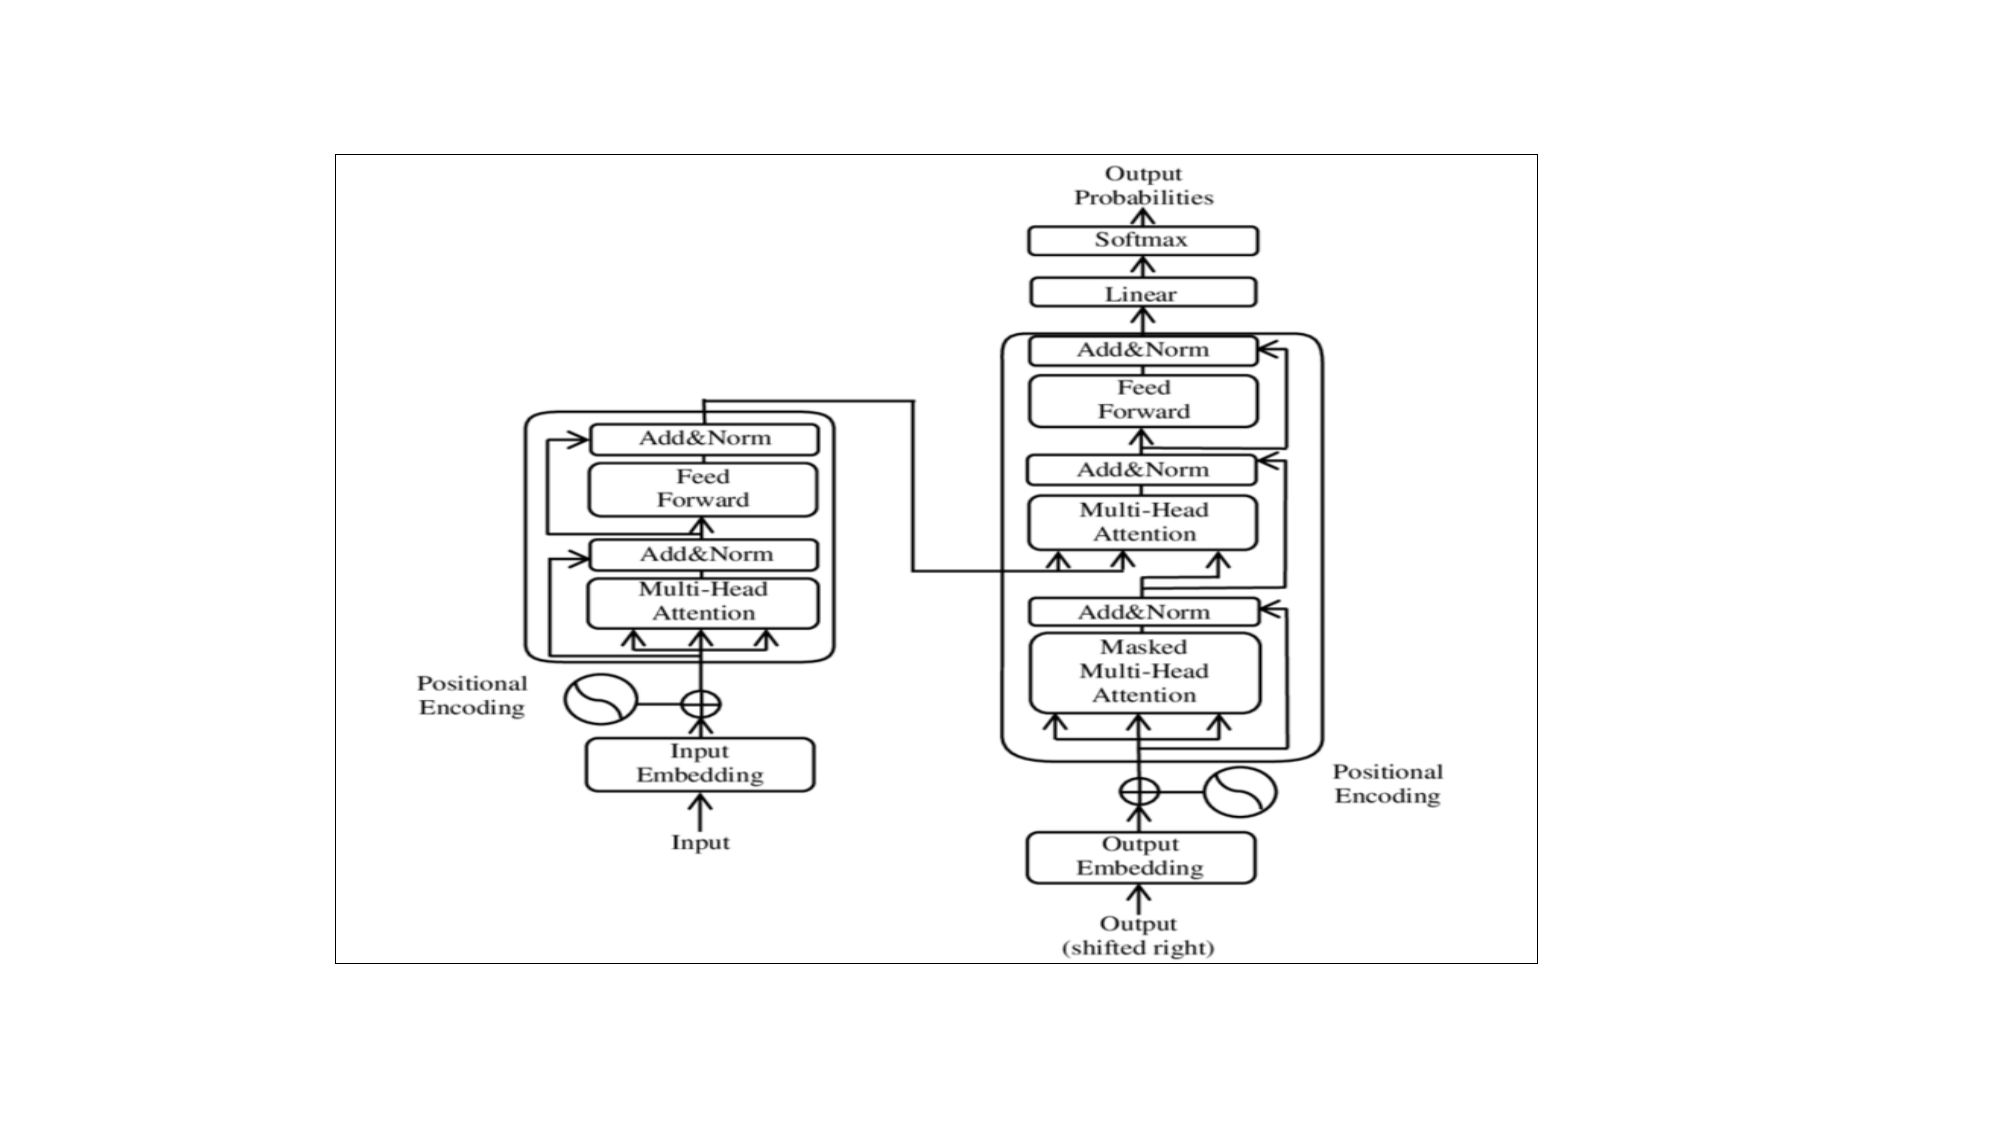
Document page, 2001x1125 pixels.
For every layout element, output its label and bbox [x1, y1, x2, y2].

picture [335, 154, 1538, 964]
